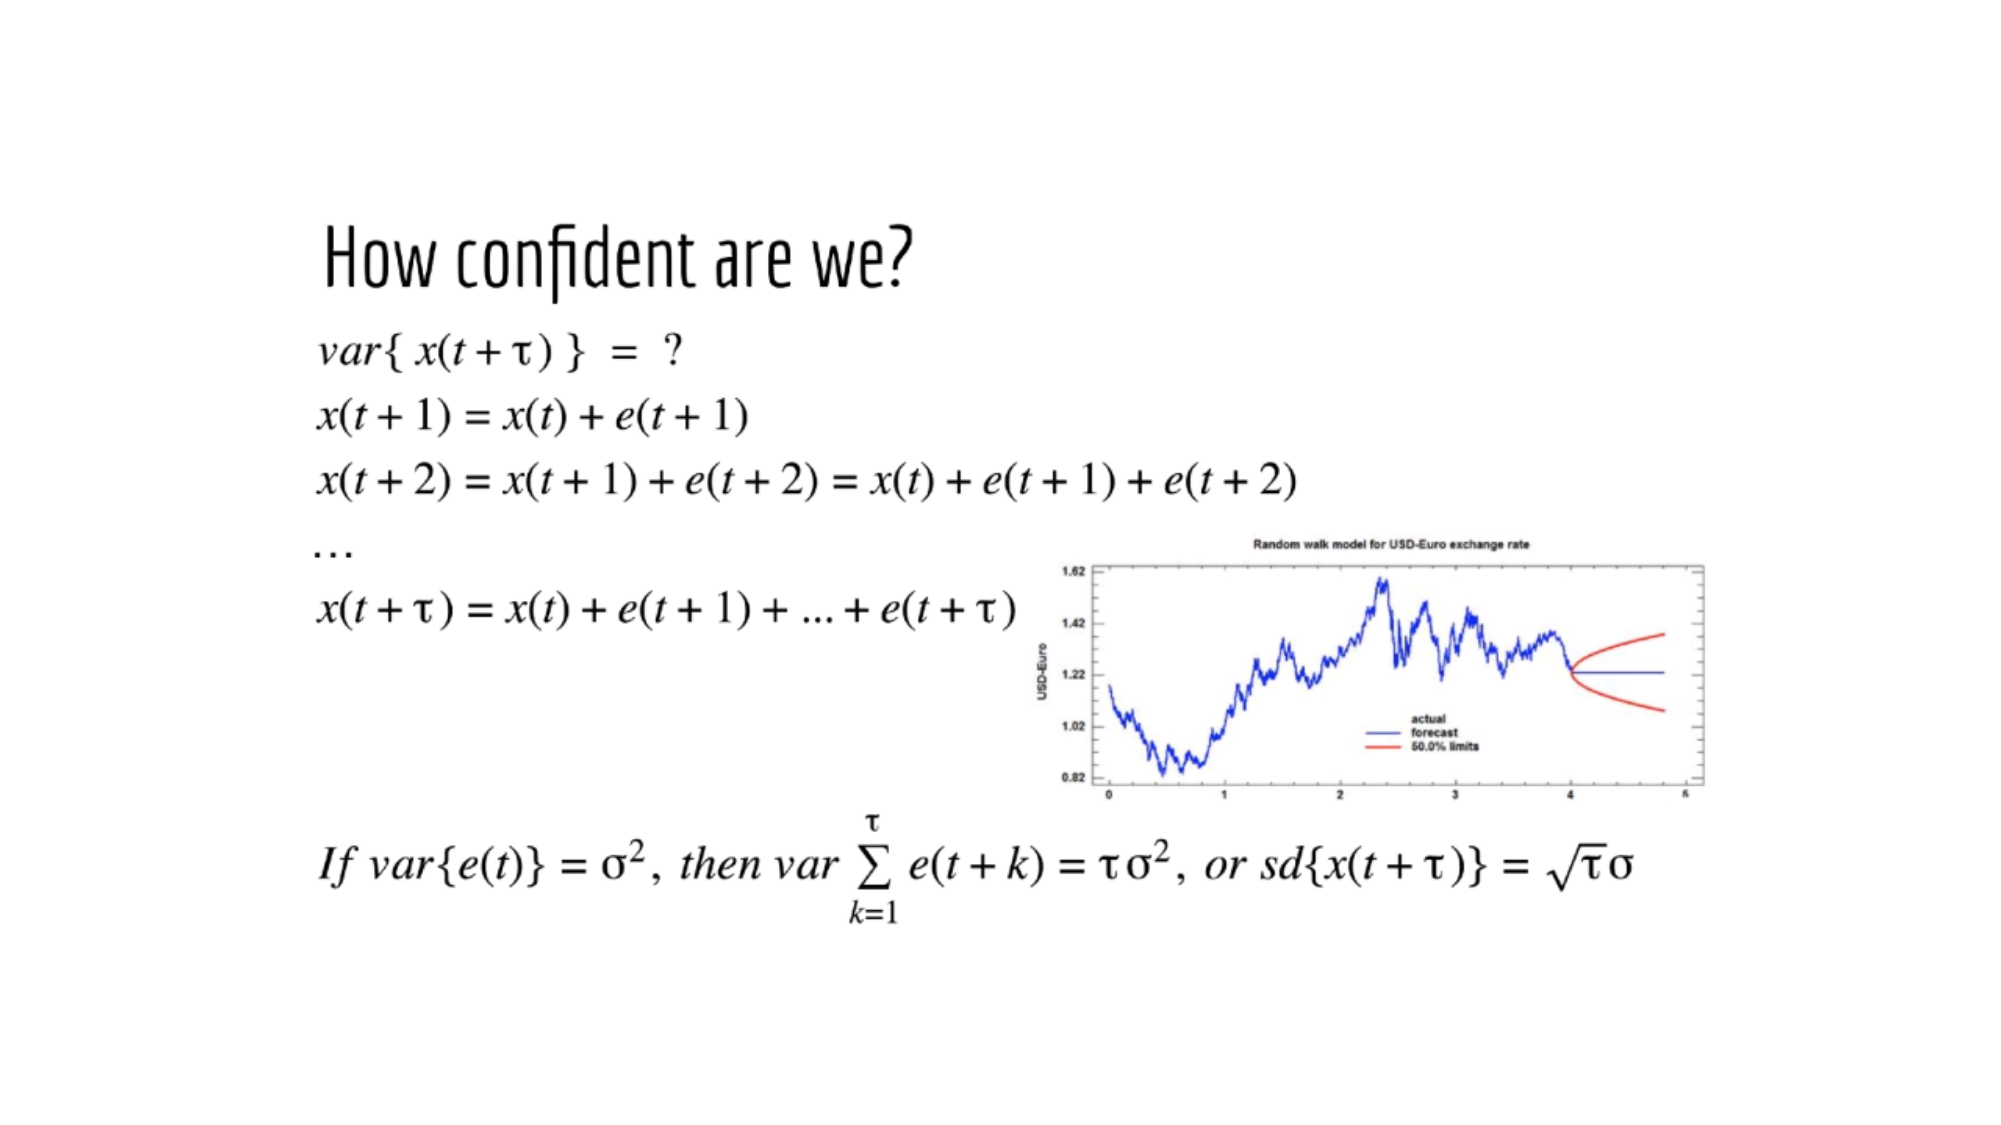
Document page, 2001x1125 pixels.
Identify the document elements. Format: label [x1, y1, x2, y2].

picture [287, 193, 1713, 932]
